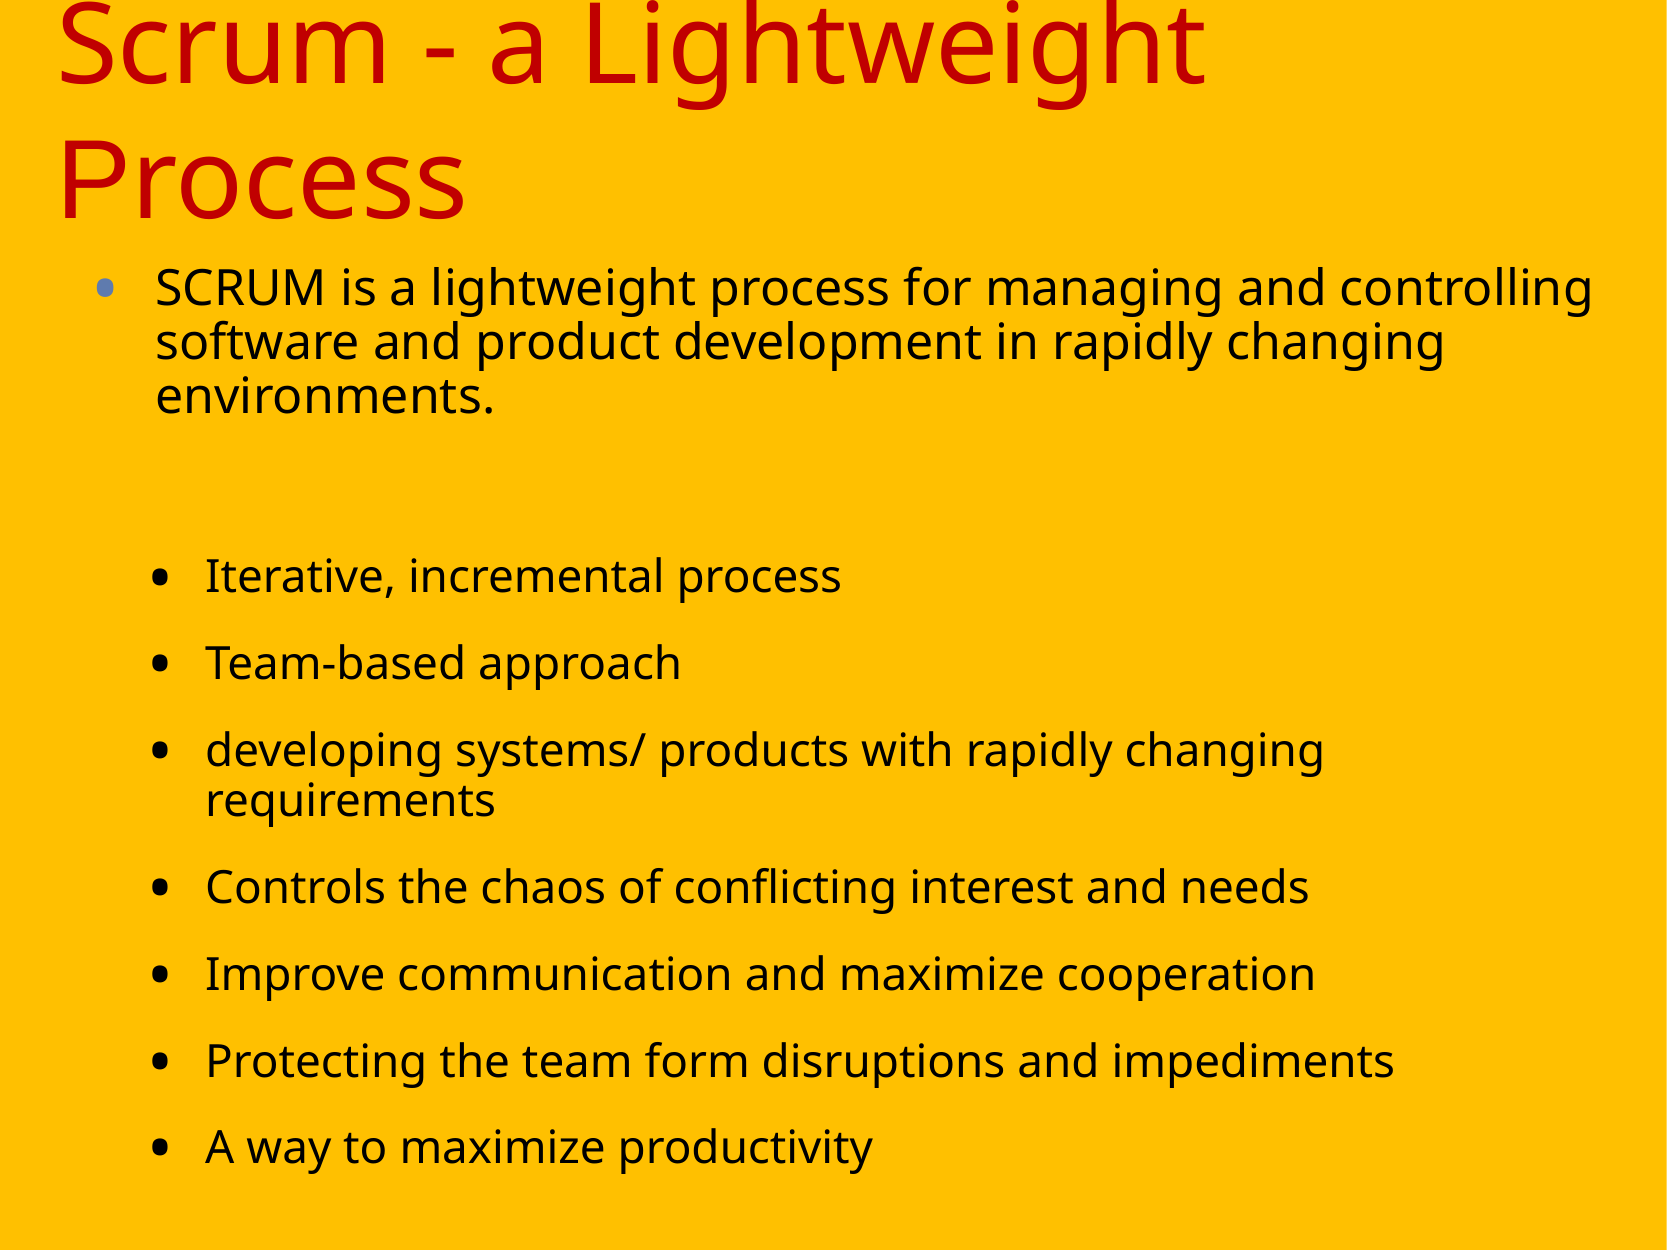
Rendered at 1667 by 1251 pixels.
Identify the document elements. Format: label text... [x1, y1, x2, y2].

title Scrum - a Lightweight Process [56, 18, 1609, 194]
list SCRUM is a lightweight process for managing and controlling software and product development in rapidly changing environments. Iterative, incremental process Team-based approach developing systems/ products with rapidly changing requirements Controls the chaos of conflicting interest and needs Improve communication and maximize cooperation Protecting the team form disruptions and impediments A way to maximize productivity [56, 262, 1609, 1096]
